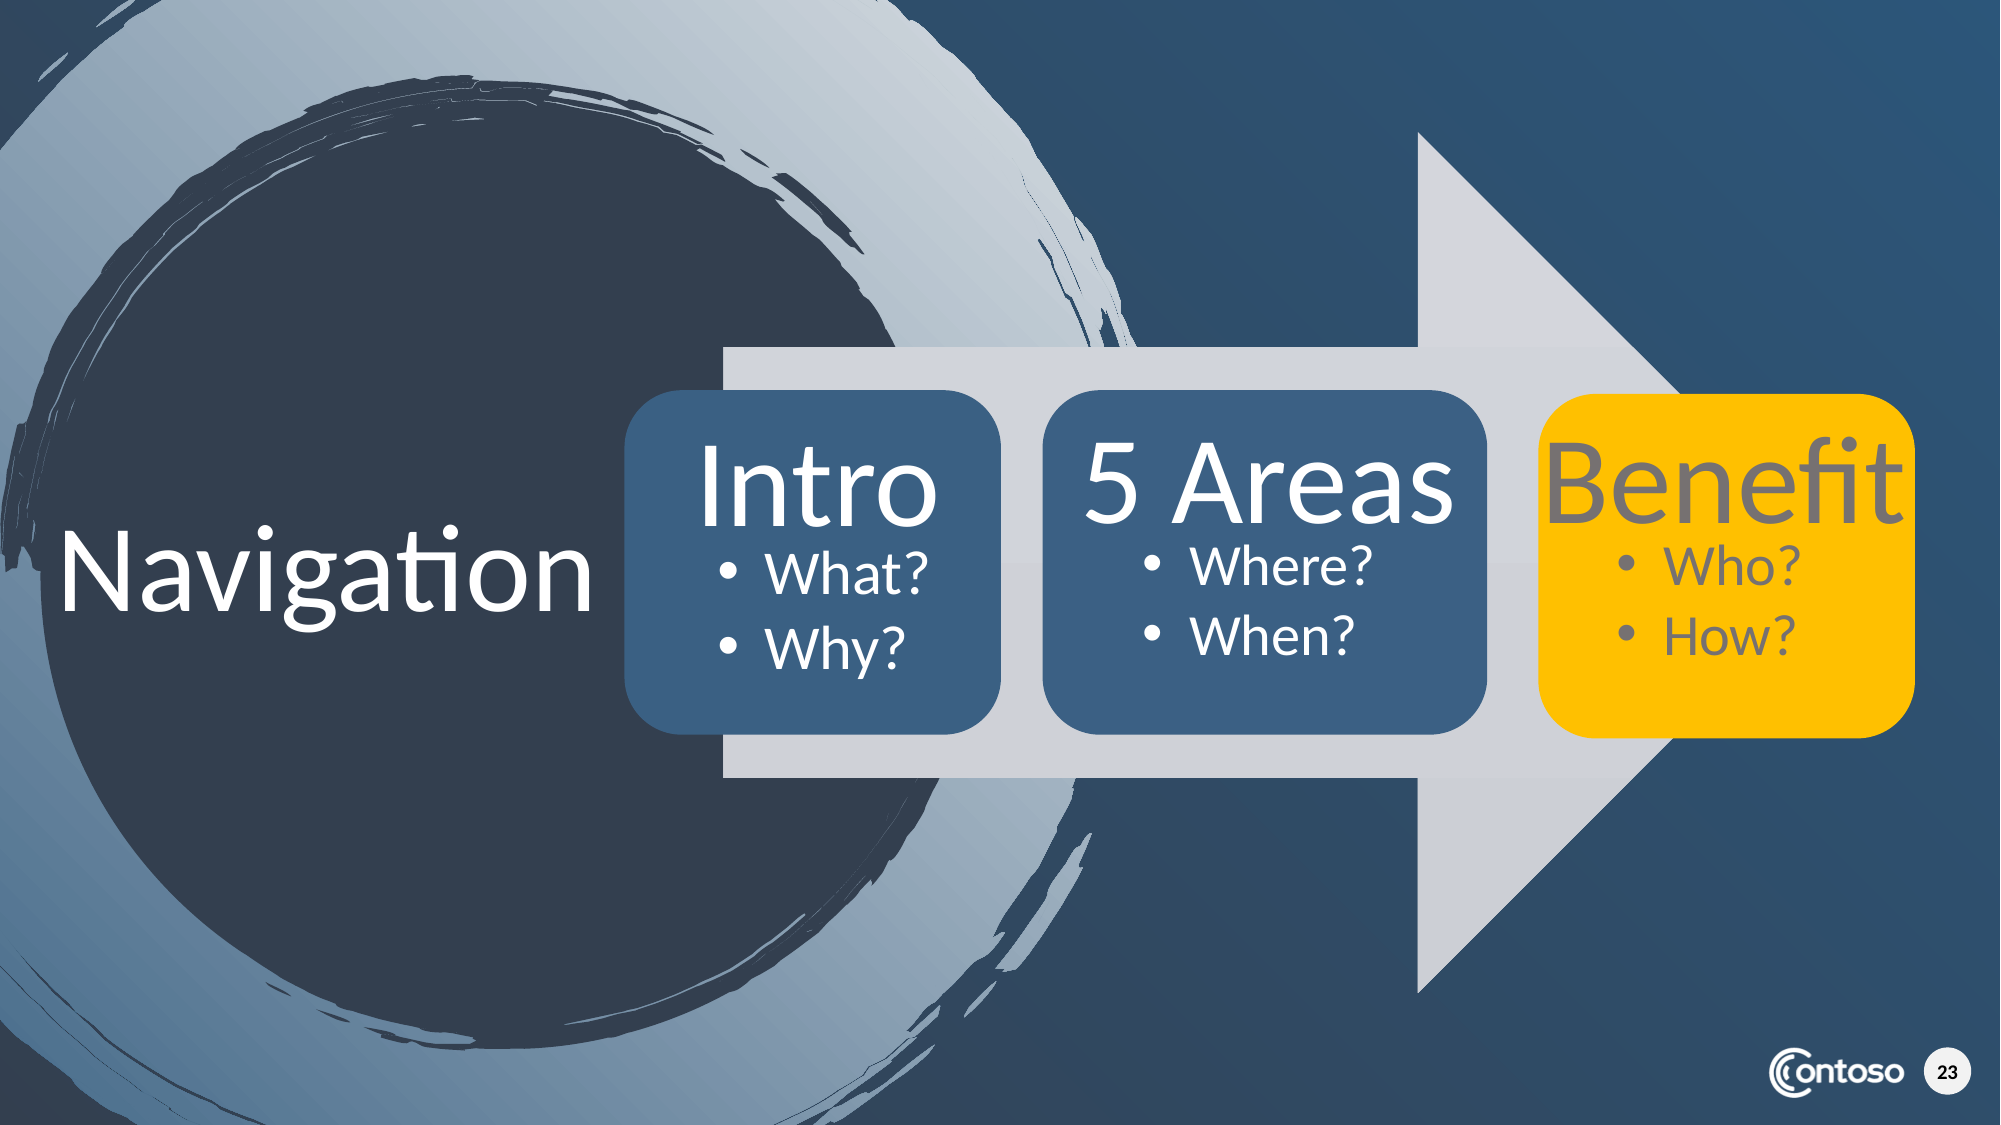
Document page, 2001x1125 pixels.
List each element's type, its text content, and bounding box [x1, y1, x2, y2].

slide_number 23 [1923, 1047, 1972, 1095]
text_box Navigation [42, 479, 617, 644]
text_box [624, 131, 1948, 994]
picture [1764, 1043, 1909, 1099]
